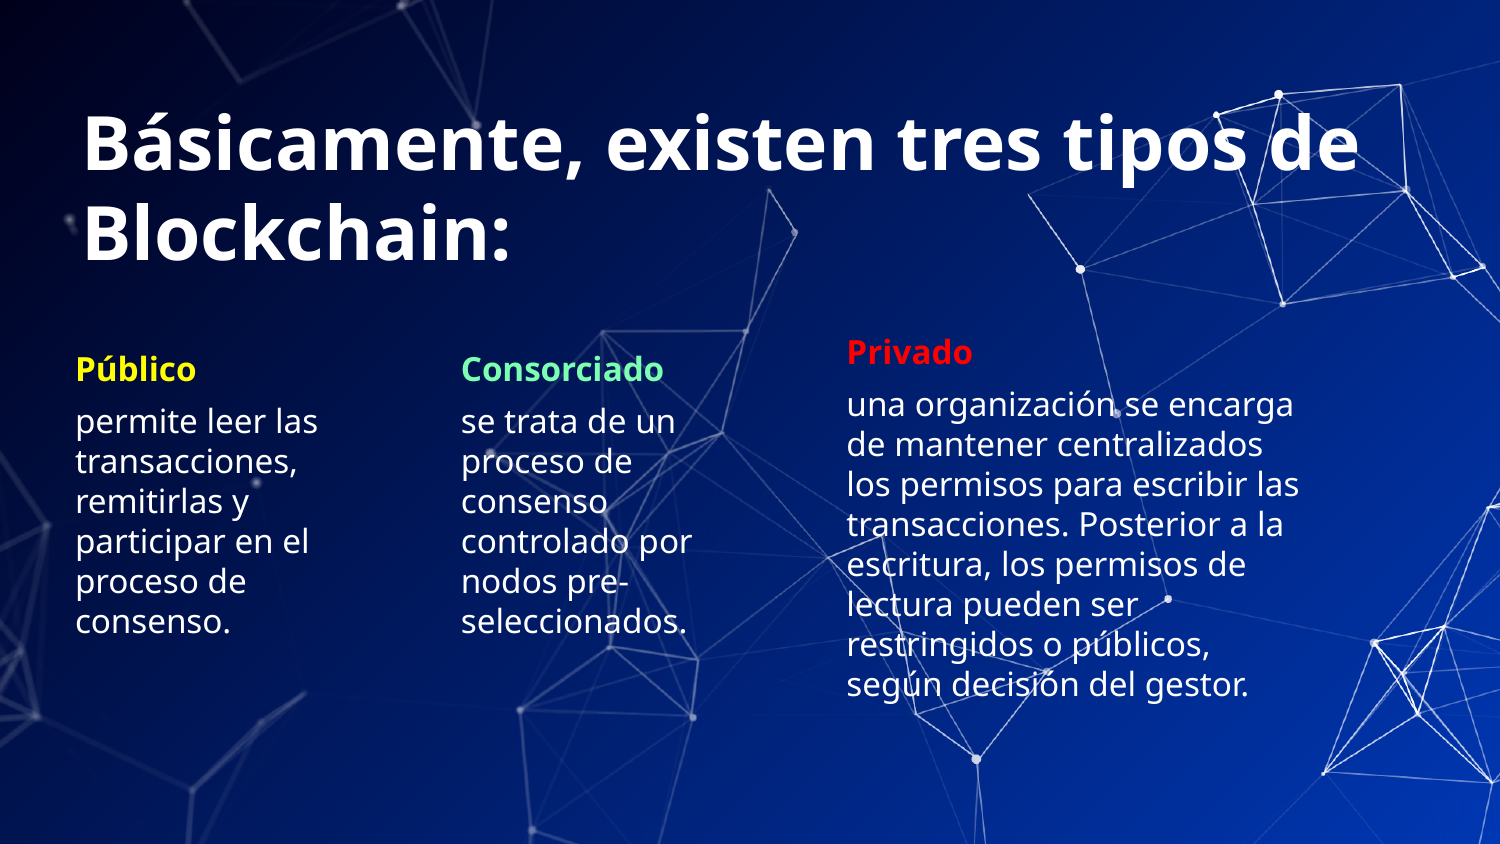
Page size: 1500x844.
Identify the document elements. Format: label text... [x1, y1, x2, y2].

list Público permite leer las transacciones, remitirlas y participar en el proceso de consenso. [75, 348, 379, 635]
list Consorciado se trata de un proceso de consenso controlado por nodos pre-seleccionados. [460, 348, 765, 604]
title Básicamente, existen tres tipos de Blockchain: [81, 135, 1419, 276]
list Privado una organización se encarga de mantener centralizados los permisos para escribir las transacciones. Posterior a la escritura, los permisos de lectura pueden ser restringidos o públicos, según decisión del gestor. [846, 331, 1307, 743]
slide_number 11 [1391, 779, 1482, 844]
picture [0, 0, 1500, 844]
